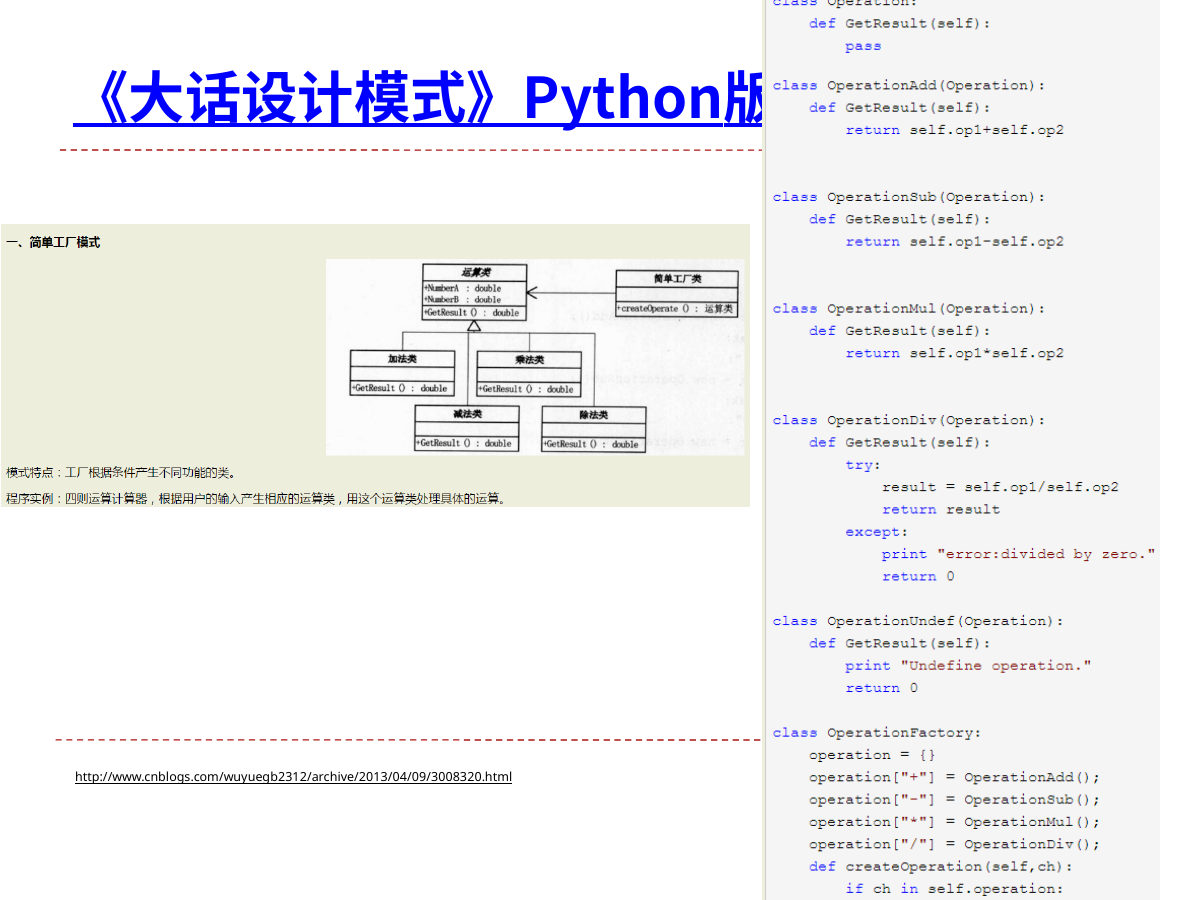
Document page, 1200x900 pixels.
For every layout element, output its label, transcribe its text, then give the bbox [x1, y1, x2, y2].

title 《大话设计模式》Python版代码实现 [60, 20, 756, 150]
picture [1, 224, 751, 507]
picture [762, 0, 1161, 900]
list http://www.cnblogs.com/wuyuegb2312/archive/2013/04/09/3008320.html [62, 762, 756, 888]
